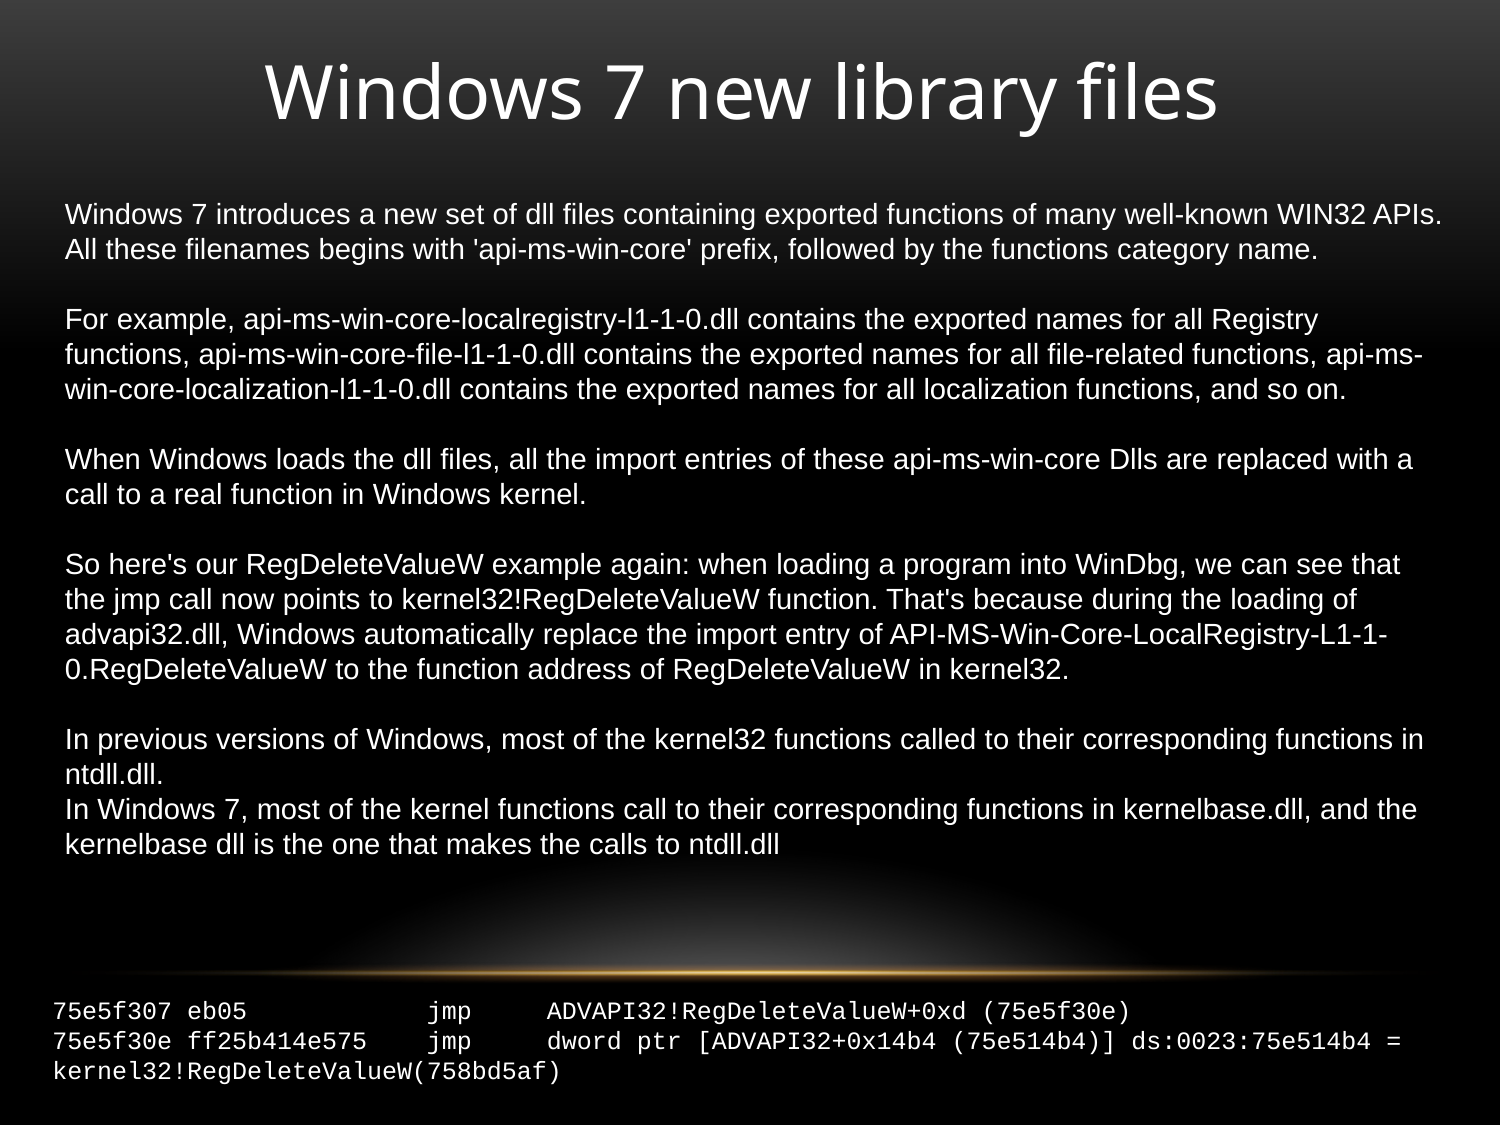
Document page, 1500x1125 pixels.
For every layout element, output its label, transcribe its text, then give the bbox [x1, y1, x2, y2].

text_box Windows 7 new library files [249, 37, 1313, 143]
text_box Windows 7 introduces a new set of dll files containing exported functions of many well-known WIN32 APIs. All these filenames begins with 'api-ms-win-core' prefix, followed by the functions category name. For example, api-ms-win-core-localregistry-l1-1-0.dll contains the exported names for all Registry functions, api-ms-win-core-file-l1-1-0.dll contains the exported names for all file-related functions, api-ms-win-core-localization-l1-1-0.dll contains the exported names for all localization functions, and so on. When Windows loads the dll files, all the import entries of these api-ms-win-core Dlls are replaced with a call to a real function in Windows kernel. So here's our RegDeleteValueW example again: when loading a program into WinDbg, we can see that the jmp call now points to kernel32!RegDeleteValueW function. That's because during the loading of advapi32.dll, Windows automatically replace the import entry of API-MS-Win-Core-LocalRegistry-L1-1-0.RegDeleteValueW to the function address of RegDeleteValueW in kernel32. In previous versions of Windows, most of the kernel32 functions called to their corresponding functions in ntdll.dll. In Windows 7, most of the kernel functions call to their corresponding functions in kernelbase.dll, and the kernelbase dll is the one that makes the calls to ntdll.dll [49, 188, 1463, 868]
text_box 75e5f307 eb05 jmp ADVAPI32!RegDeleteValueW+0xd (75e5f30e) 75e5f30e ff25b414e575 jmp dword ptr [ADVAPI32+0x14b4 (75e514b4)] ds:0023:75e514b4 = kernel32!RegDeleteValueW(758bd5af) [37, 987, 1475, 1093]
picture [0, 0, 1500, 1125]
